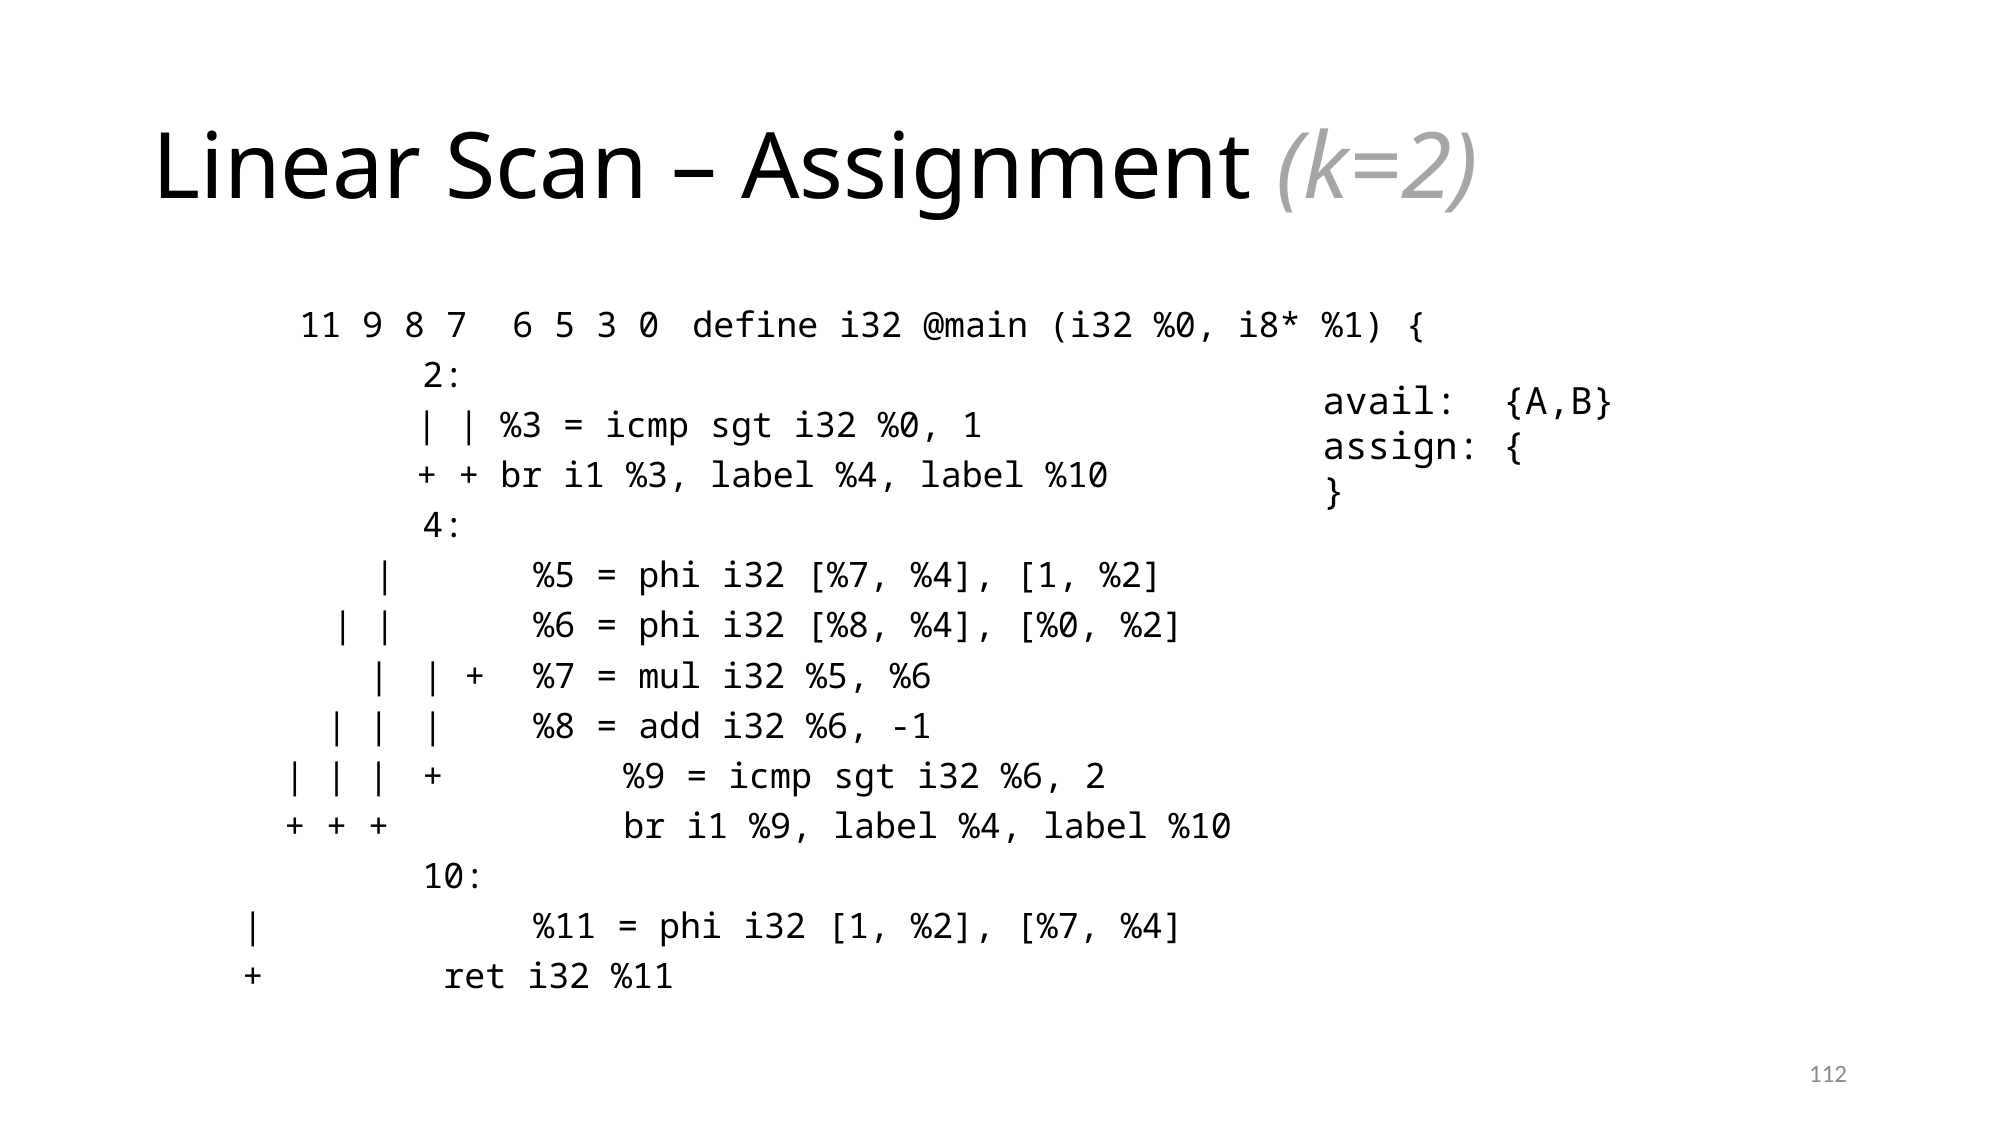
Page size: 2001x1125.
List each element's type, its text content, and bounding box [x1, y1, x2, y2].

list 11 9 8 7 6 5 3 0 define i32 @main (i32 %0, i8* %1) { 2: | | %3 = icmp sgt i32 %0, 1 + + br i1 %3, label %4, label %10 4: | %5 = phi i32 [%7, %4], [1, %2] | | %6 = phi i32 [%8, %4], [%0, %2] | | + %7 = mul i32 %5, %6 | | | %8 = add i32 %6, -1 | | | + %9 = icmp sgt i32 %6, 2 + + + br i1 %9, label %4, label %10 10: | %11 = phi i32 [1, %2], [%7, %4] + ret i32 %11 [137, 299, 1863, 1014]
text_box avail: {A,B} assign: { } [1307, 369, 1782, 520]
title Linear Scan – Assignment (k=2) [137, 59, 1863, 278]
slide_number 112 [1412, 1042, 1863, 1103]
